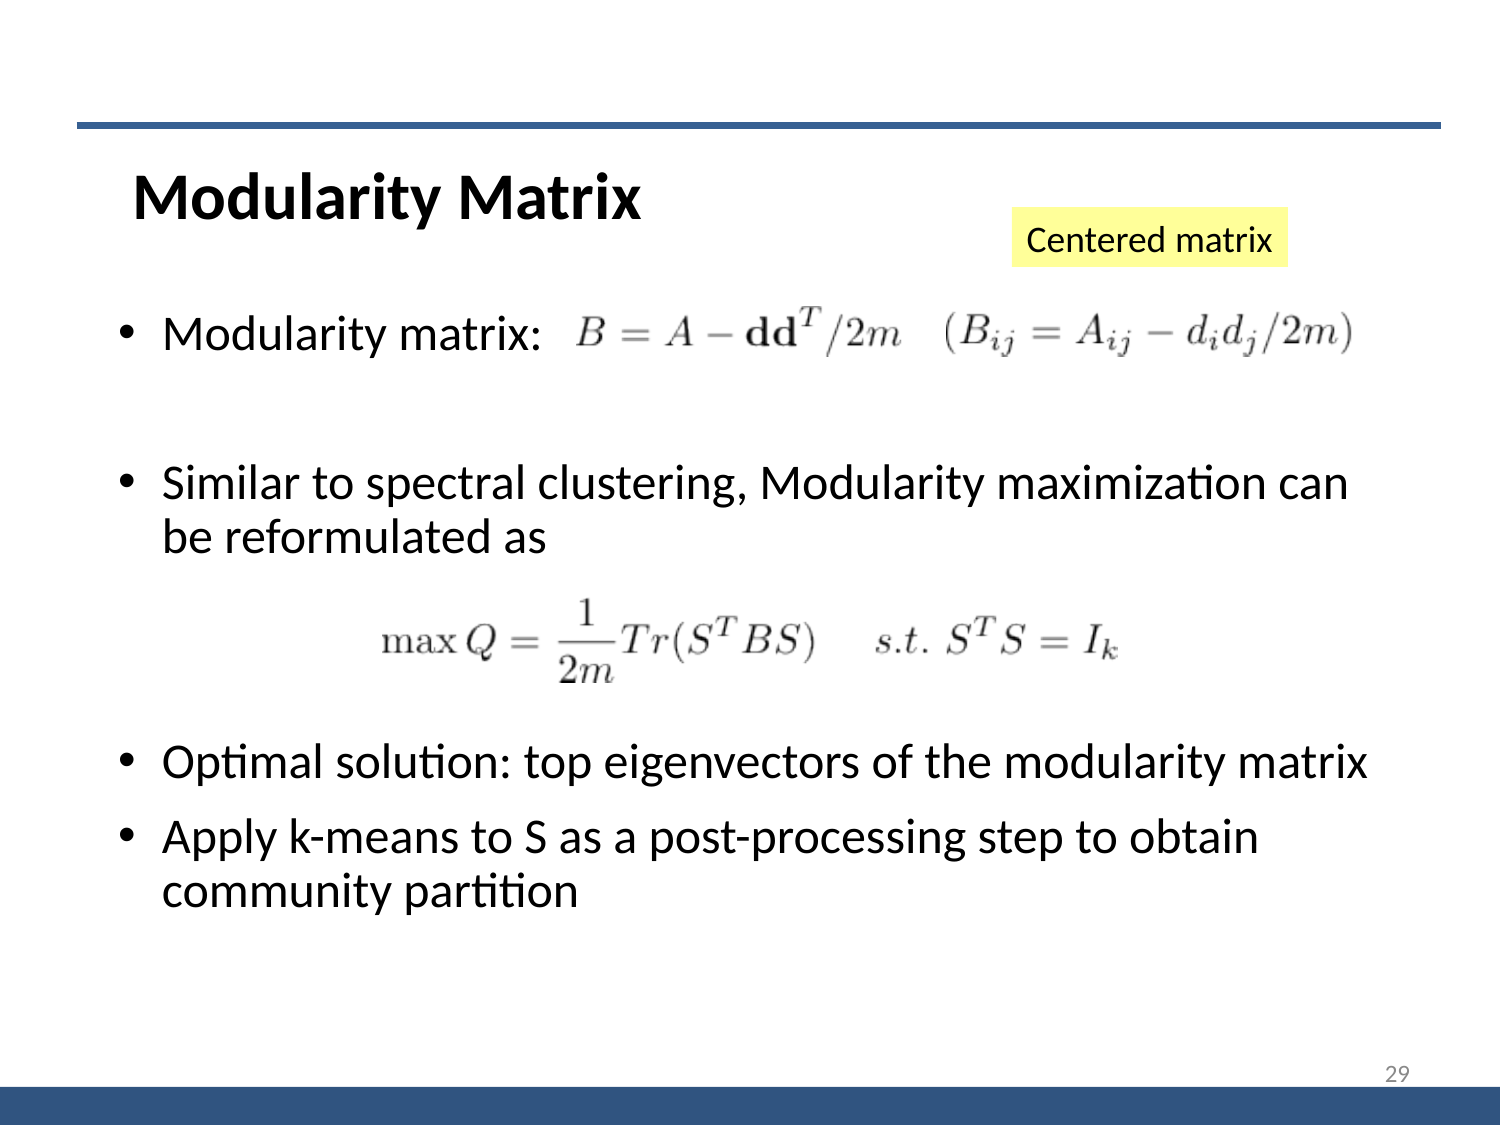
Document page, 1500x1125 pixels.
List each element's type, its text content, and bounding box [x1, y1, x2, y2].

text_box Centered matrix [1011, 207, 1288, 267]
list Modularity matrix: Similar to spectral clustering, Modularity maximization can be reformulated as Optimal solution: top eigenvectors of the modularity matrix Apply k-means to S as a post-processing step to obtain community partition [103, 299, 1397, 1014]
picture [946, 310, 1354, 357]
picture [575, 306, 904, 357]
text_box 29 [1074, 1042, 1425, 1103]
title Modularity Matrix [117, 158, 1412, 237]
picture [382, 597, 1118, 683]
